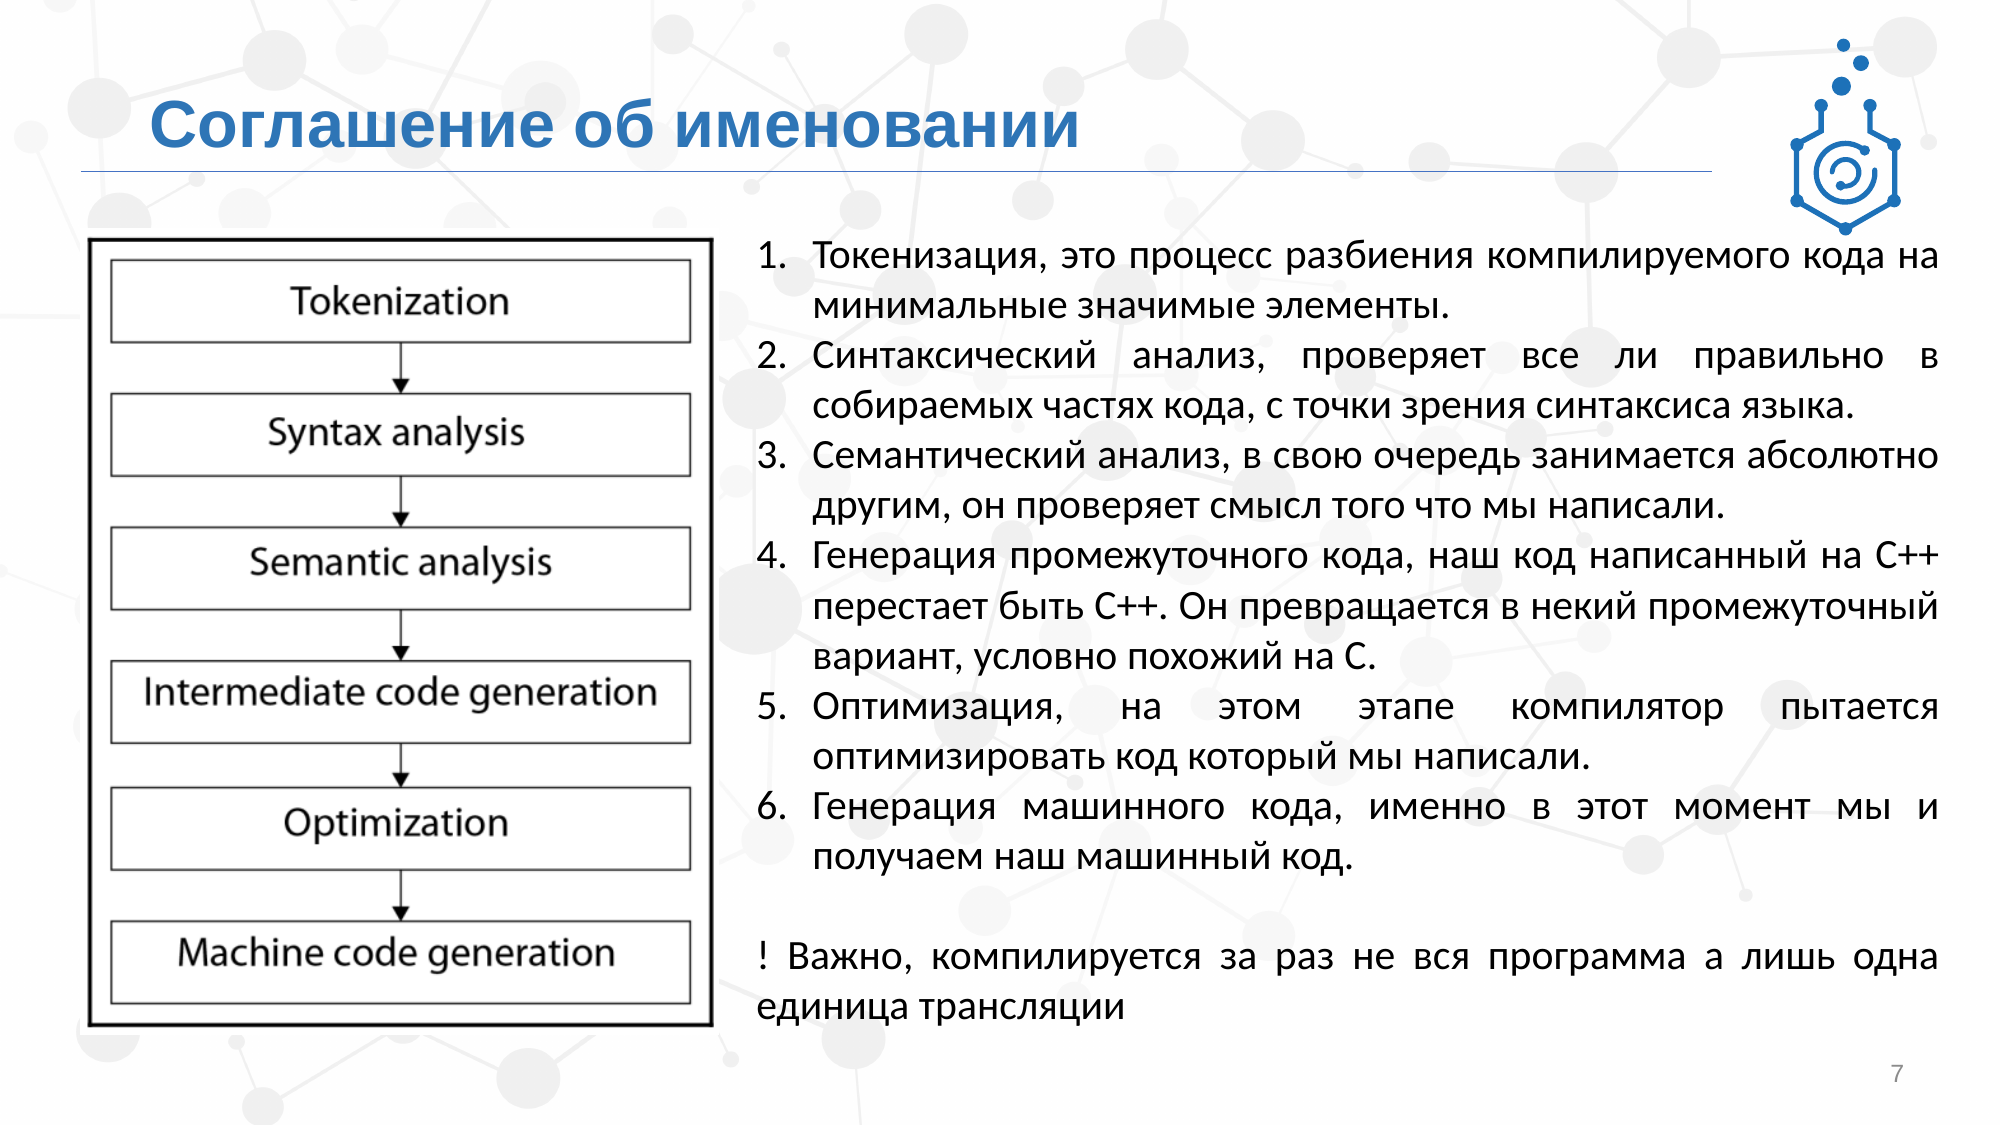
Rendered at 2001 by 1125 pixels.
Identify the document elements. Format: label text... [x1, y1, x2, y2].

text_box Токенизация, это процесс разбиения компилируемого кода на минимальные значимые элементы. Синтаксический анализ, проверяет все ли правильно в собираемых частях кода, с точки зрения синтаксиса языка. Семантический анализ, в свою очередь занимается абсолютно другим, он проверяет смысл того что мы написали. Генерация промежуточного кода, наш код написанный на С++ перестает быть С++. Он превращается в некий промежуточный вариант, условно похожий на С. Оптимизация, на этом этапе компилятор пытается оптимизировать код который мы написали. Генерация машинного кода, именно в этот момент мы и получаем наш машинный код. ! Важно, компилируется за раз не вся программа а лишь одна единица трансляции [741, 219, 1955, 1035]
picture [0, 0, 2001, 1125]
text_box [136, 180, 1404, 245]
text_box Соглашение об именовании [134, 78, 1402, 162]
slide_number 7 [1724, 1042, 1920, 1103]
